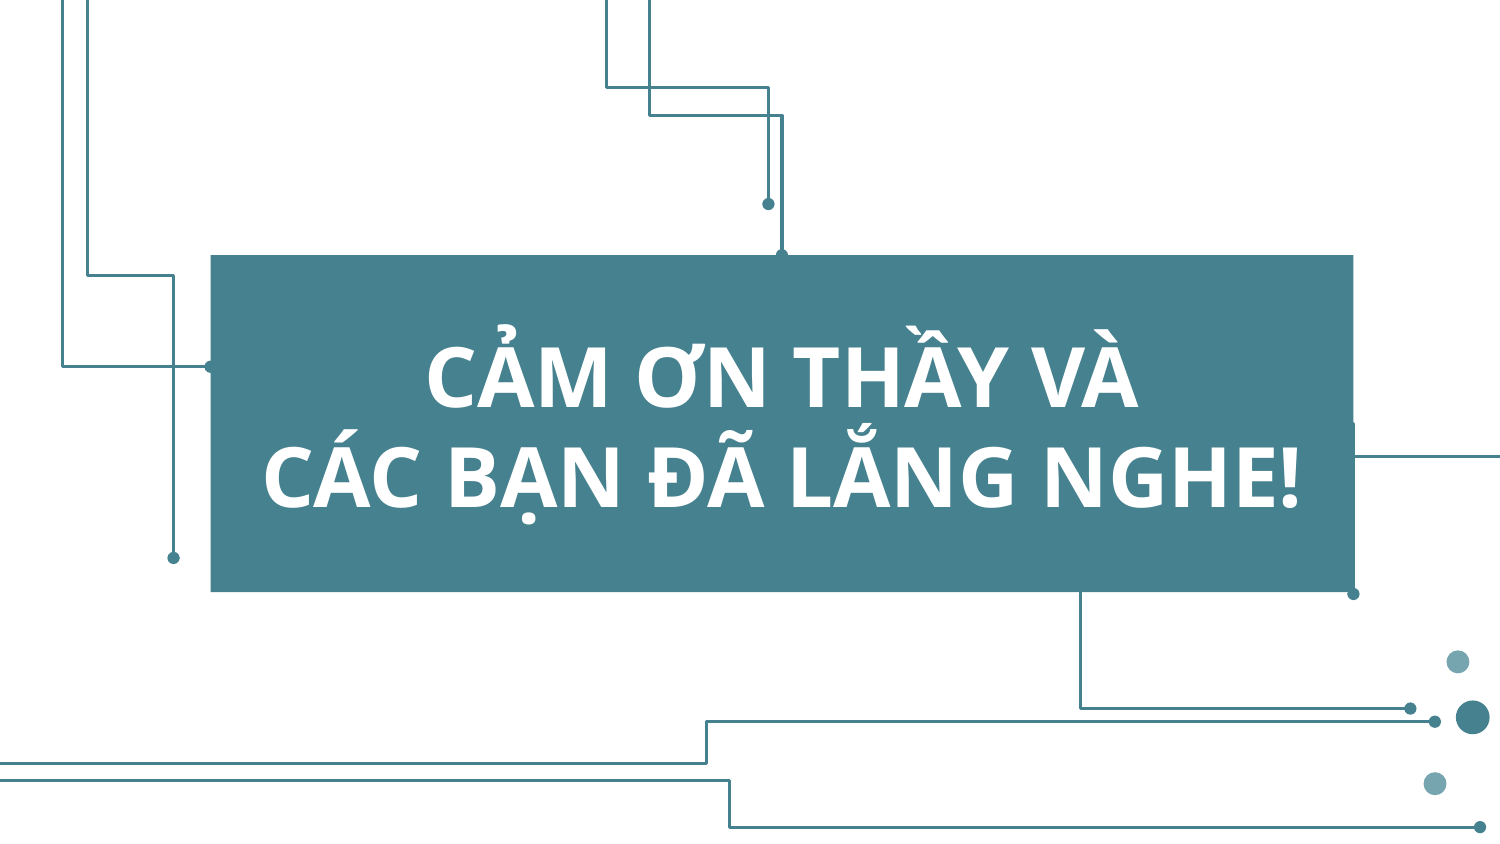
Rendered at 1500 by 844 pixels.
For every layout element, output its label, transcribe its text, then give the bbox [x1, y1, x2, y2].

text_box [749, 566, 1411, 709]
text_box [570, 6, 805, 169]
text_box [576, 49, 856, 182]
title CẢM ƠN THẦY VÀ CÁC BẠN ĐÃ LẮNG NGHE! [210, 255, 1354, 593]
